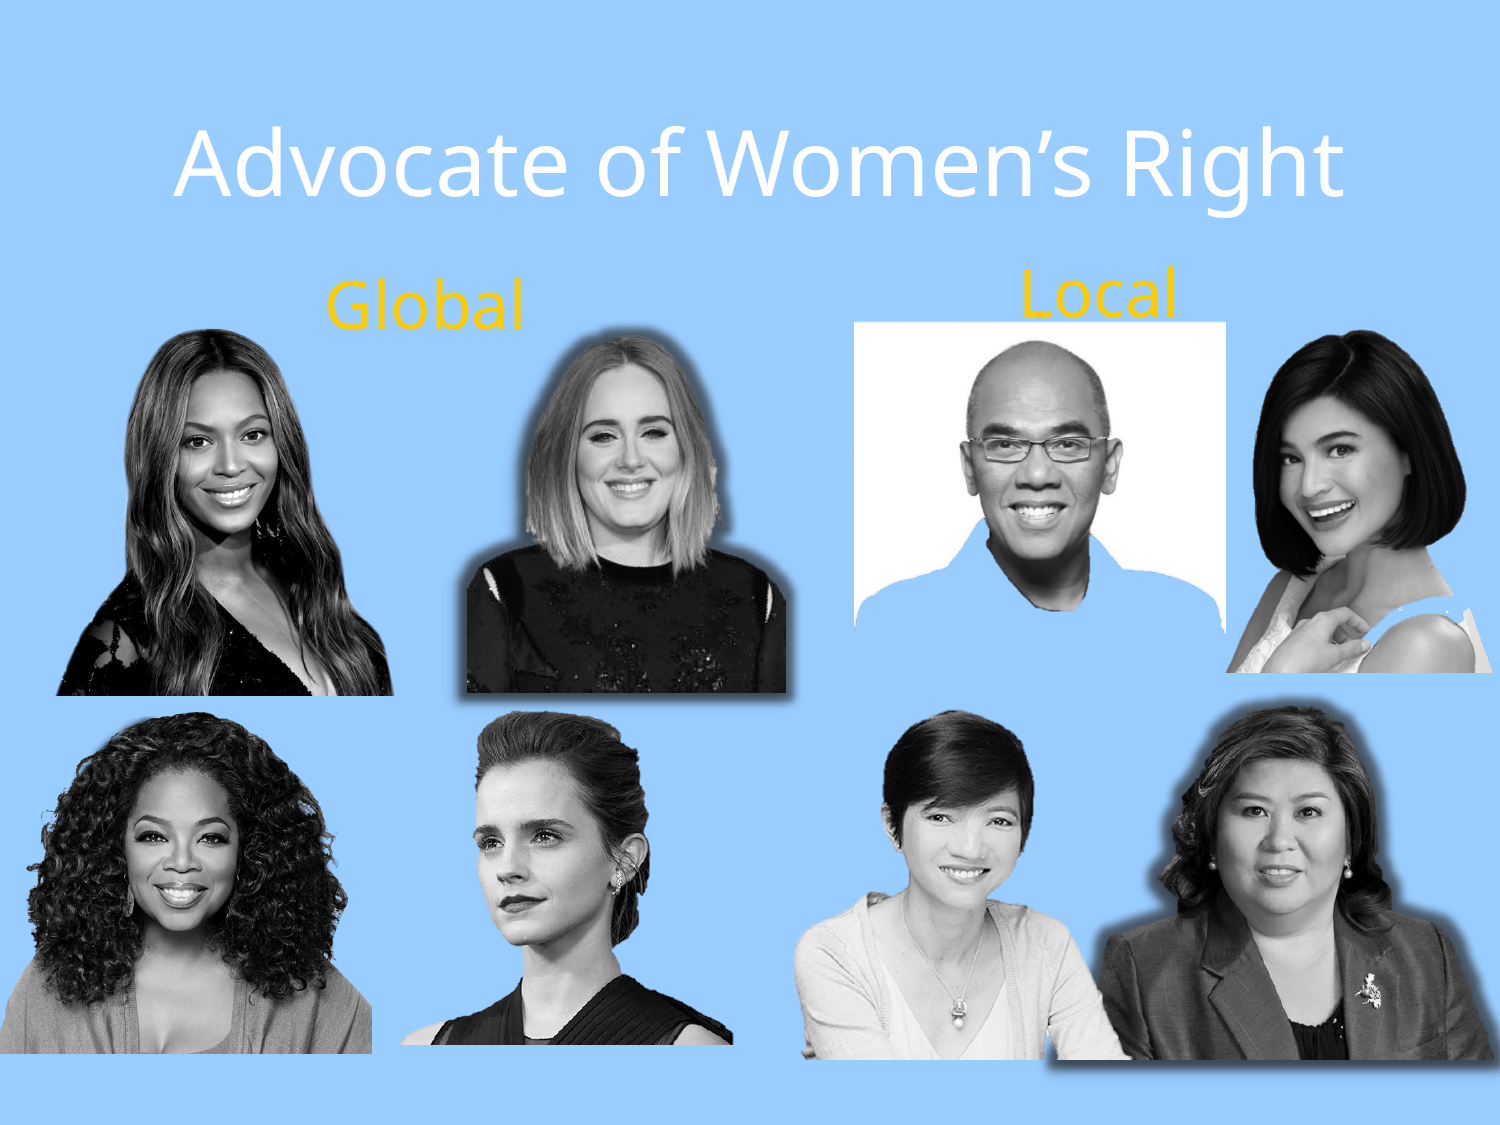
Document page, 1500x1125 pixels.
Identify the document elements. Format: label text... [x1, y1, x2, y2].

text_box Local [785, 243, 1414, 642]
list Global [112, 255, 740, 301]
picture [0, 302, 1500, 1061]
title Advocate of Women’s Right [85, 66, 1436, 254]
